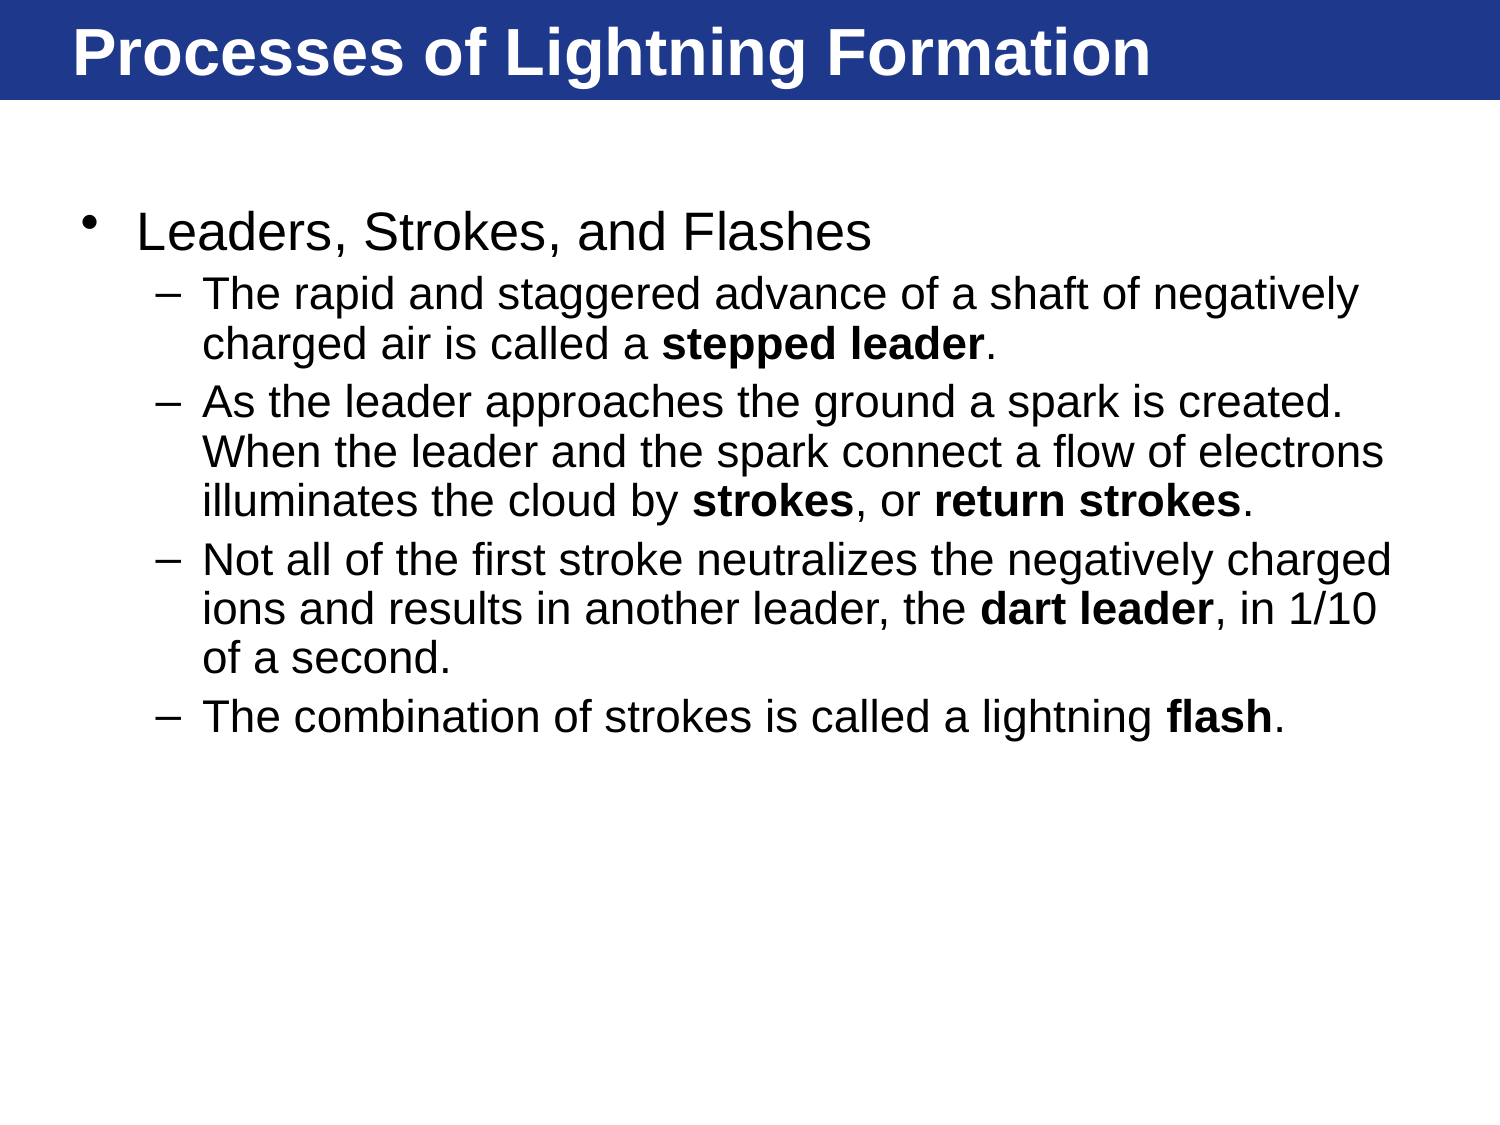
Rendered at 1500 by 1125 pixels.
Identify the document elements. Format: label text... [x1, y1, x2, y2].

title Processes of Lightning Formation [0, 1, 1498, 97]
list Leaders, Strokes, and Flashes The rapid and staggered advance of a shaft of negatively charged air is called a stepped leader. As the leader approaches the ground a spark is created. When the leader and the spark connect a flow of electrons illuminates the cloud by strokes, or return strokes. Not all of the first stroke neutralizes the negatively charged ions and results in another leader, the dart leader, in 1/10 of a second. The combination of strokes is called a lightning flash. [65, 188, 1416, 800]
